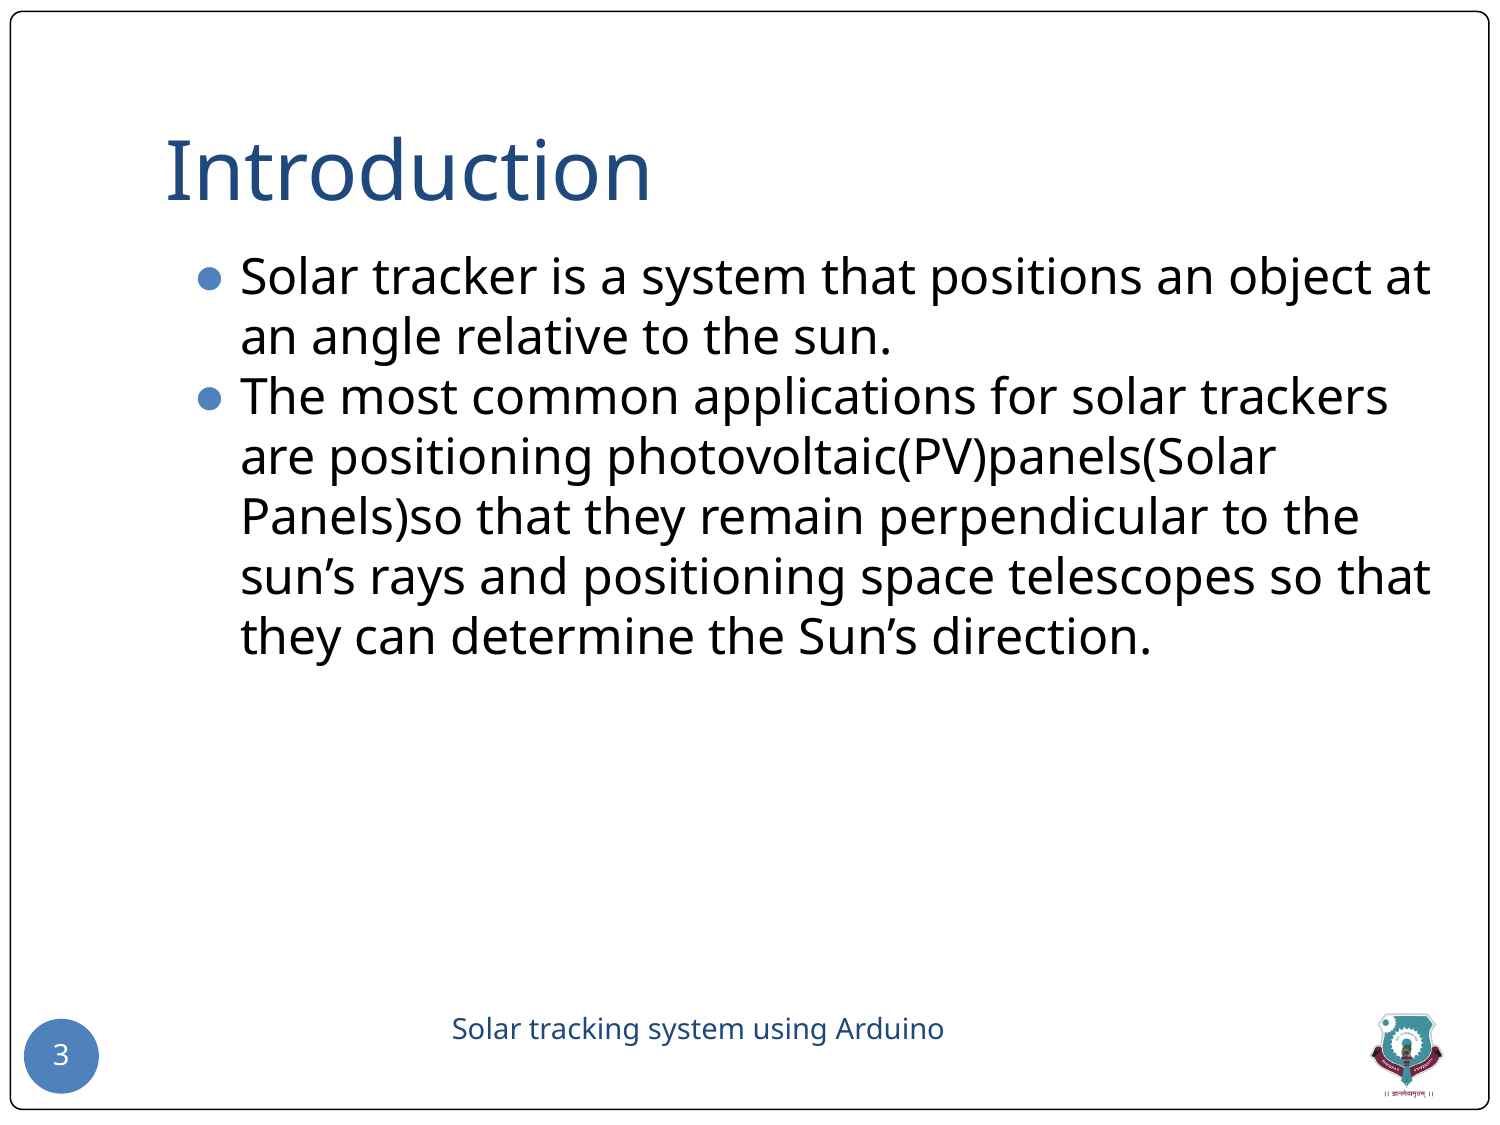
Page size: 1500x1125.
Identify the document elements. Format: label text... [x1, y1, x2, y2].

picture [1363, 1012, 1450, 1099]
text_box Solar tracking system using Arduino [433, 1007, 1084, 1083]
title Introduction [150, 45, 1425, 233]
text_box 3 [23, 1018, 99, 1094]
list Solar tracker is a system that positions an object at an angle relative to the sun. The most common applications for solar trackers are positioning photovoltaic(PV)panels(Solar Panels)so that they remain perpendicular to the sun’s rays and positioning space telescopes so that they can determine the Sun’s direction. [150, 237, 1450, 967]
